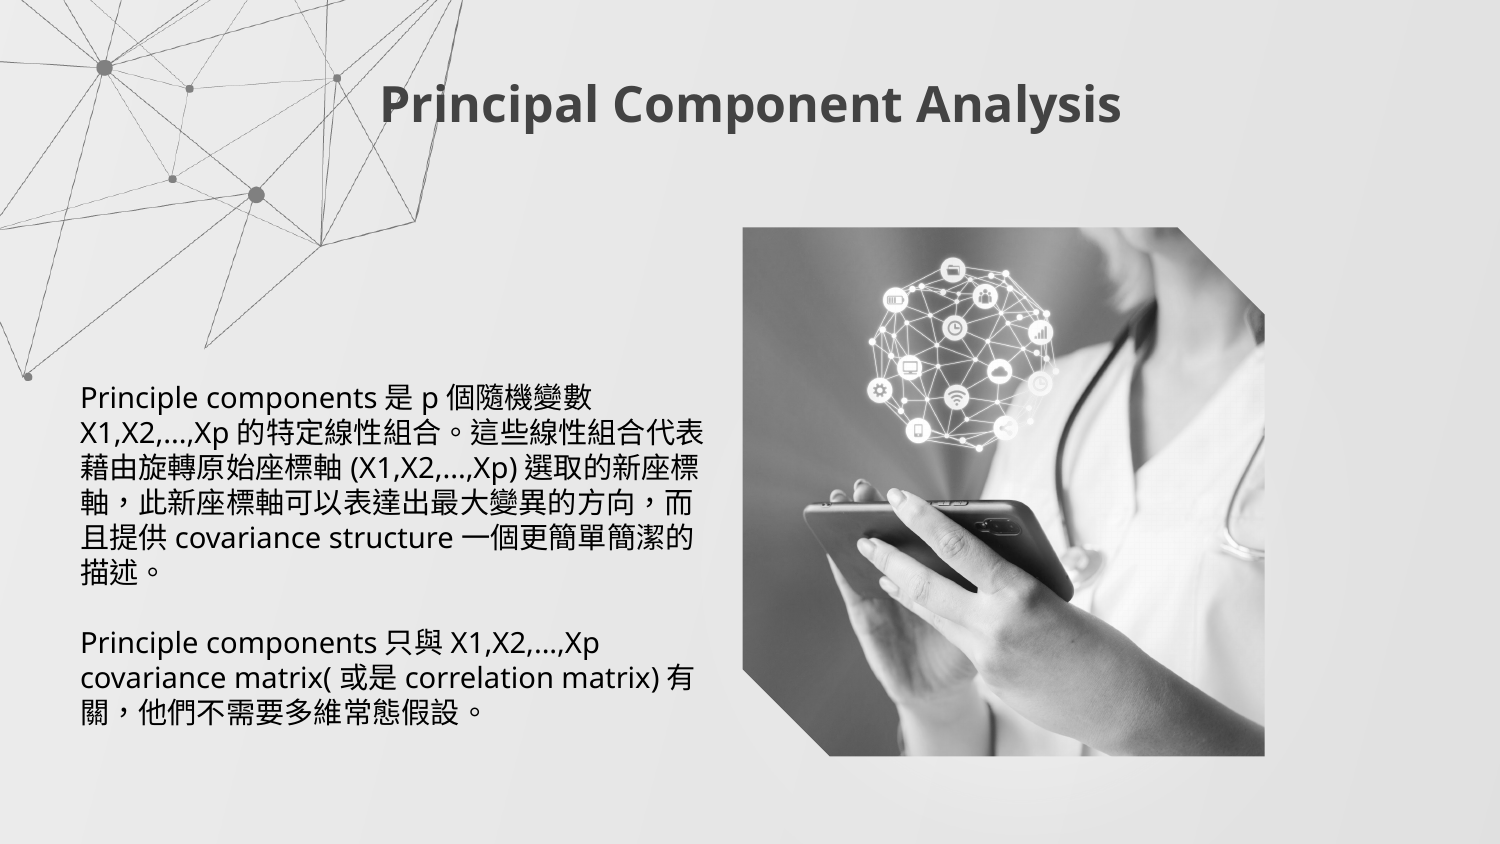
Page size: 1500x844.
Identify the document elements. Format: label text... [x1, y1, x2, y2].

picture [0, 0, 1500, 844]
title Principal Component Analysis [316, 57, 1173, 214]
subtitle Principle components是p個隨機變數X1,X2,...,Xp的特定線性組合。這些線性組合代表藉由旋轉原始座標軸(X1,X2,...,Xp)選取的新座標軸，此新座標軸可以表達出最大變異的方向，而且提供covariance structure一個更簡單簡潔的描述。 Principle components只與X1,X2,...,Xp covariance matrix(或是correlation matrix)有關，他們不需要多維常態假設。 [65, 364, 722, 837]
